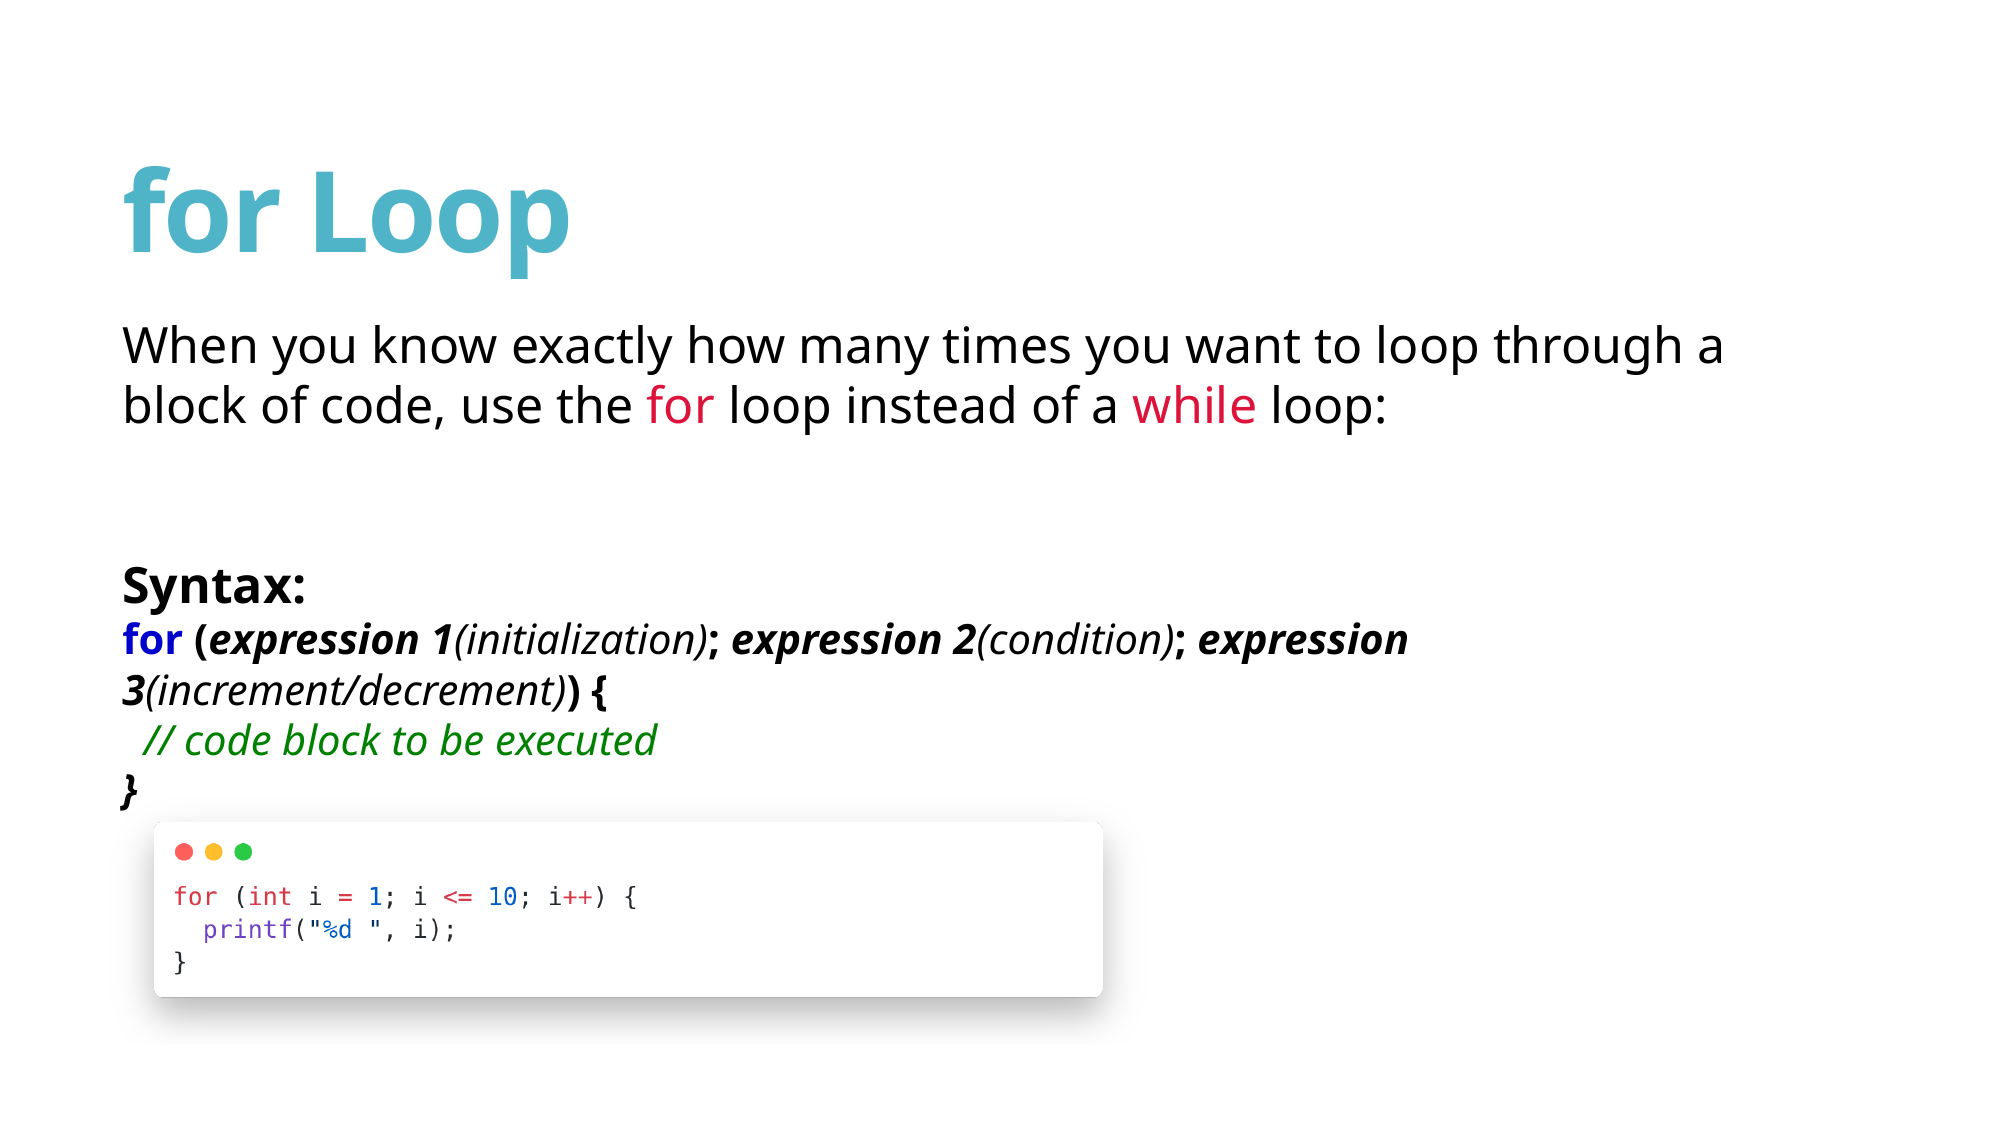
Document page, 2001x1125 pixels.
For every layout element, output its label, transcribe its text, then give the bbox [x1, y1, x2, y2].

text_box When you know exactly how many times you want to loop through a block of code, use the for loop instead of a while loop: Syntax: for (expression 1(initialization); expression 2(condition); expression 3(increment/decrement)) { // code block to be executed } [107, 305, 1841, 821]
title for Loop [107, 81, 1875, 354]
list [106, 775, 1150, 1044]
